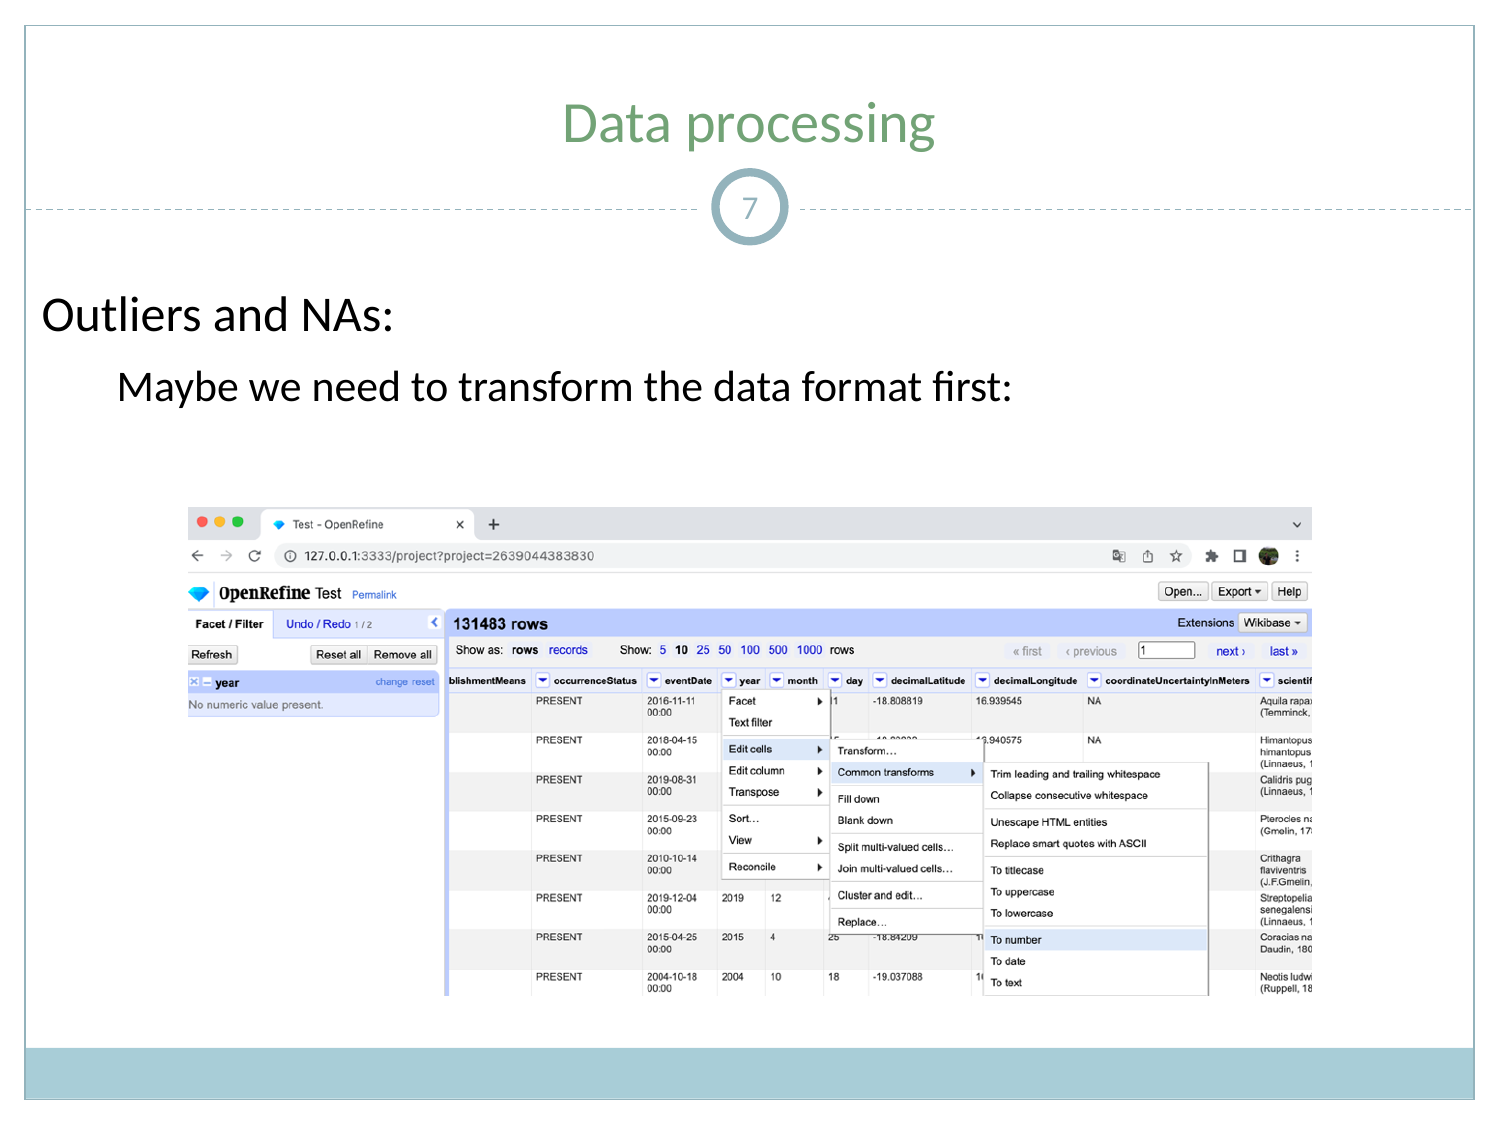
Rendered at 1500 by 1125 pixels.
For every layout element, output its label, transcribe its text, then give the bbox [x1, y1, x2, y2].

text_box Outliers and NAs: Maybe we need to transform the data format first: [26, 273, 1475, 562]
slide_number ‹#› [712, 169, 788, 243]
picture [187, 506, 1313, 996]
title Data processing [49, 37, 1450, 162]
